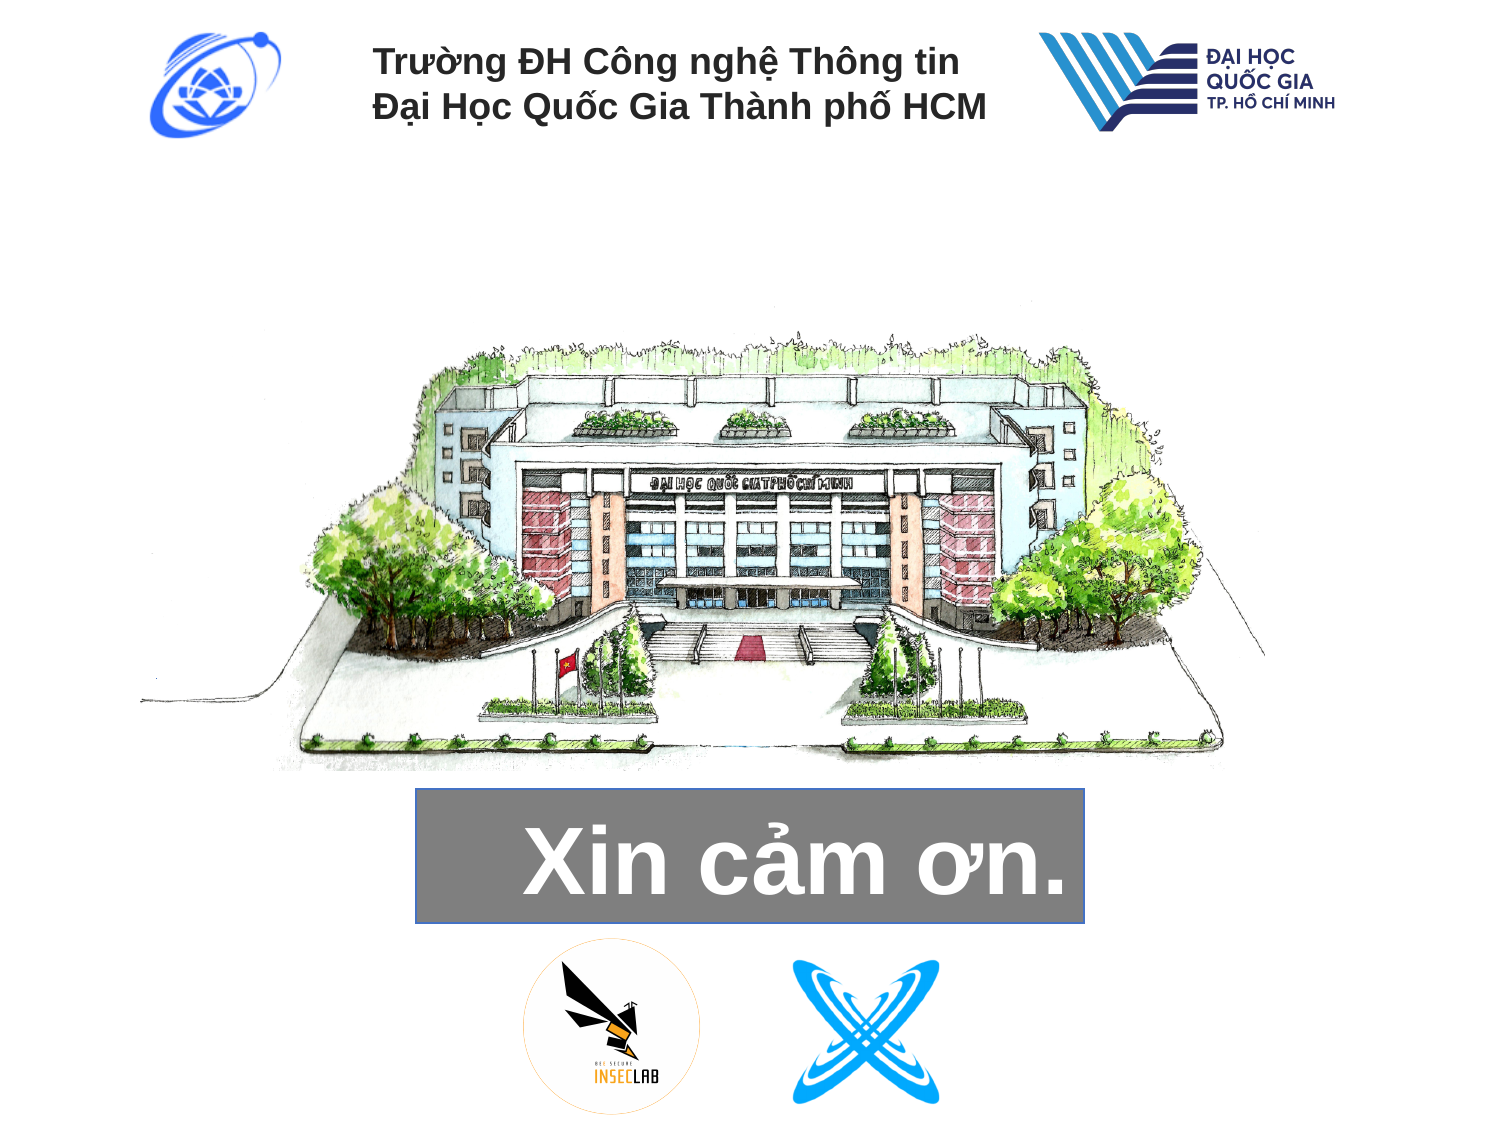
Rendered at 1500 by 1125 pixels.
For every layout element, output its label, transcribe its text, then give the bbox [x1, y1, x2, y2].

title Xin cảm ơn. [415, 788, 1085, 924]
picture [512, 927, 711, 1125]
picture [139, 0, 296, 171]
picture [761, 923, 970, 1125]
picture [1035, 29, 1335, 136]
text_box Trường ĐH Công nghệ Thông tin Đại Học Quốc Gia Thành phố HCM [357, 29, 1035, 135]
picture [139, 287, 1265, 771]
